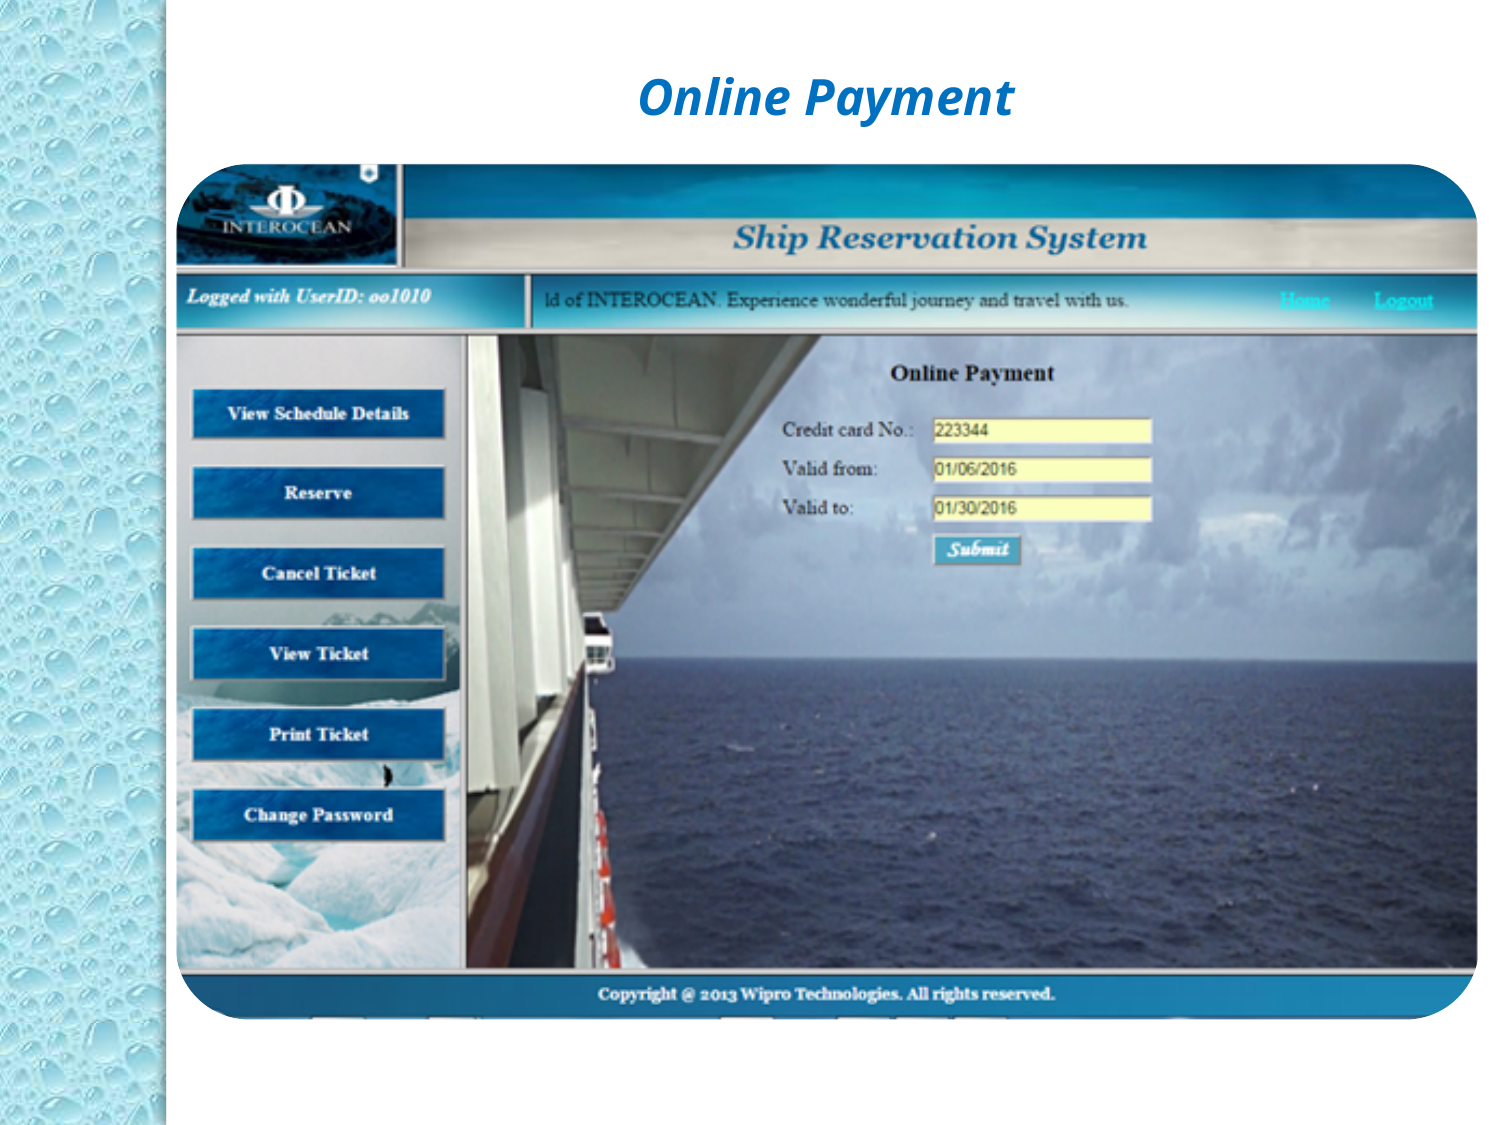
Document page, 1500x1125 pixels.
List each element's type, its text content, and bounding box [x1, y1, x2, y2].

picture [175, 163, 1480, 1020]
text_box Online Payment [386, 58, 1266, 134]
picture [0, 0, 166, 1125]
